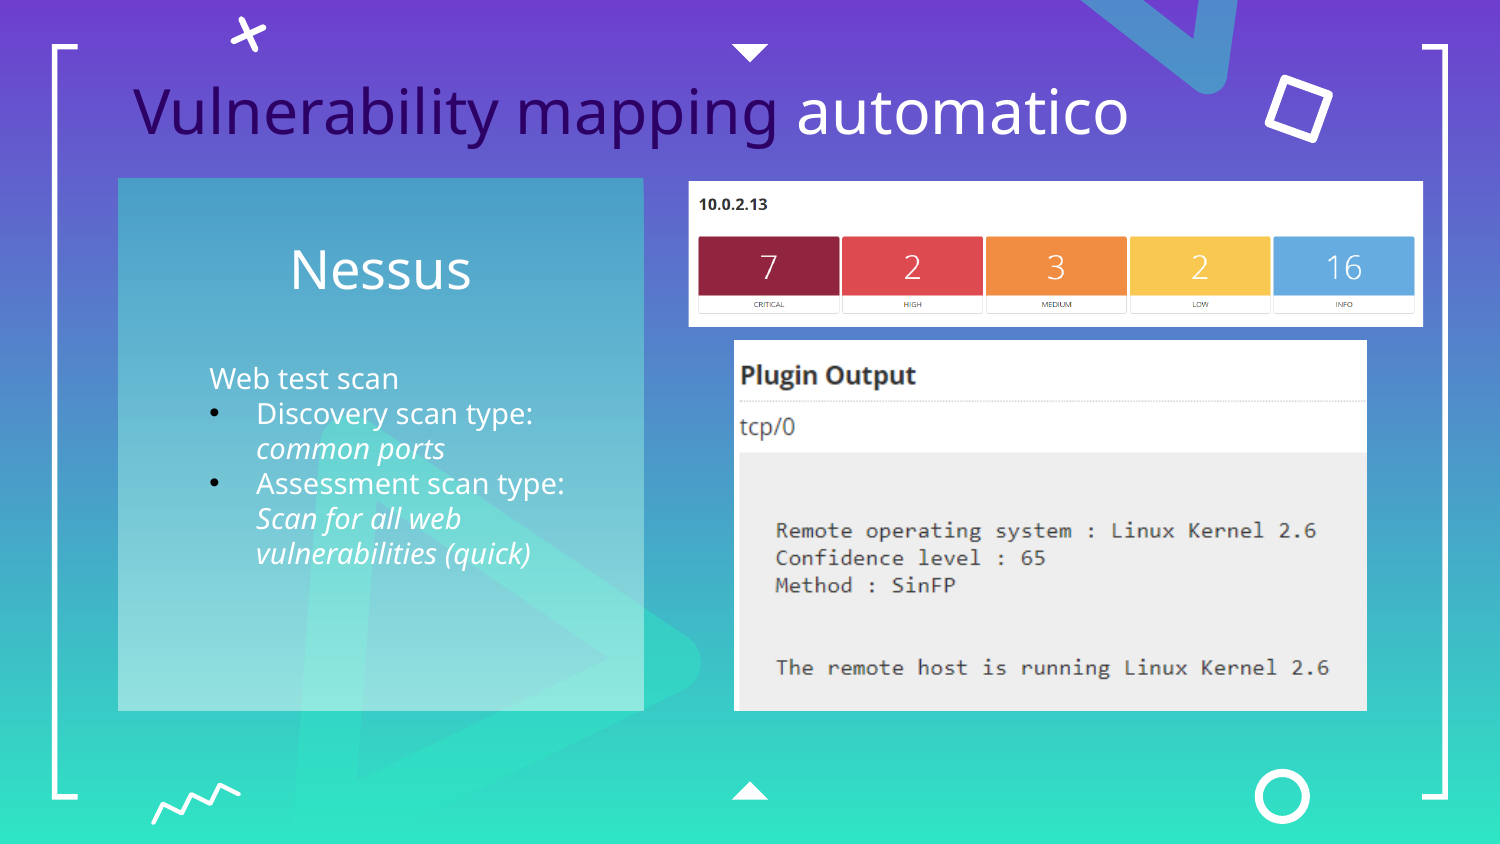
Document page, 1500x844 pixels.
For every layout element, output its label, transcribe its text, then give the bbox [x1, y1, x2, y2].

title Vulnerability mapping automatico [118, 57, 1310, 195]
picture [734, 340, 1367, 711]
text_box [117, 177, 644, 711]
picture [688, 181, 1424, 327]
